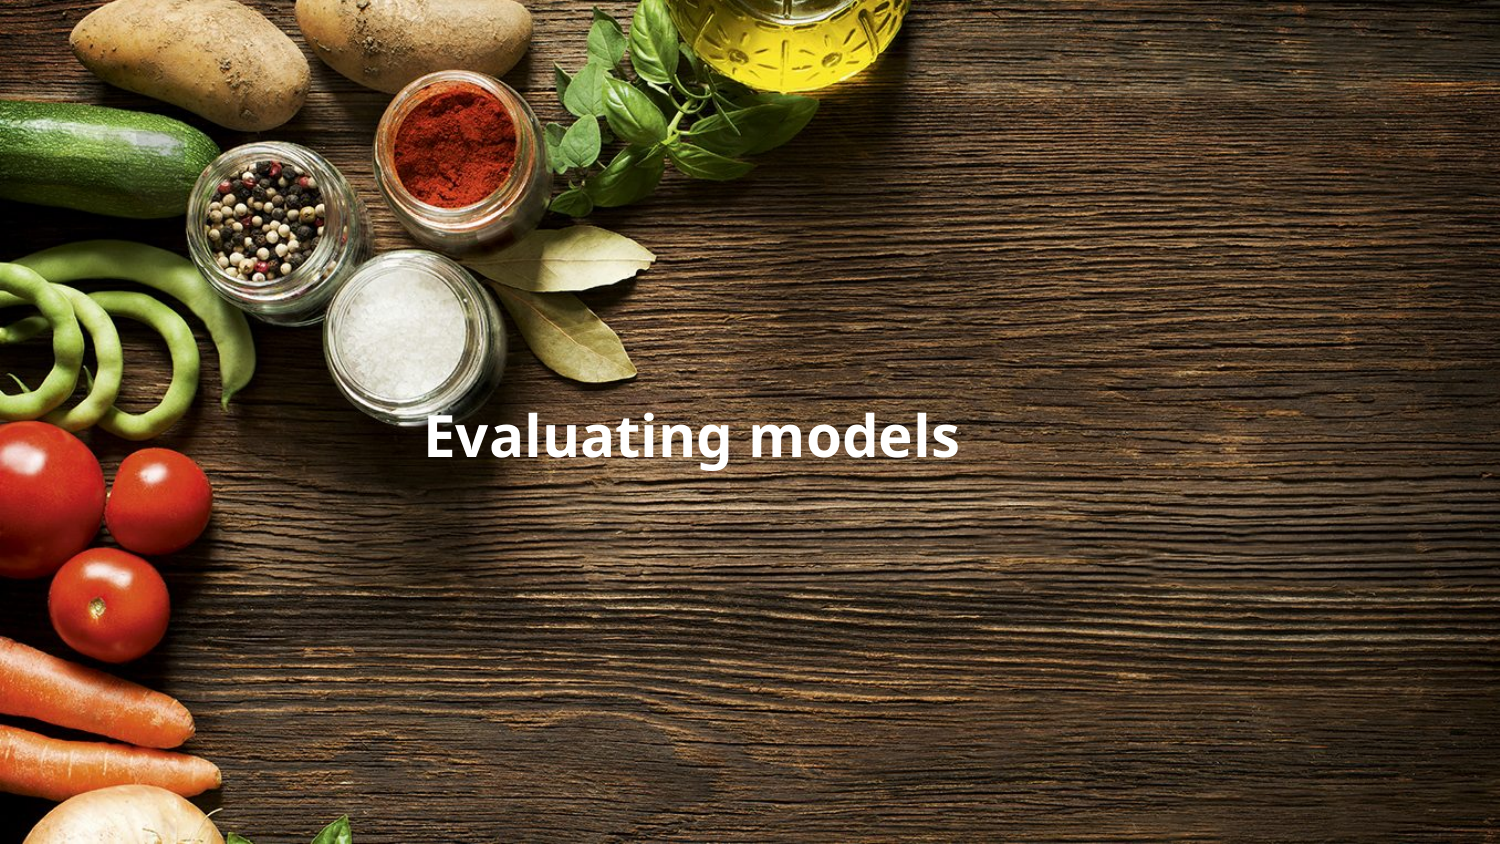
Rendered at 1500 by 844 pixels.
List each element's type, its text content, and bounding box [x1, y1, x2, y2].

title Evaluating models [408, 383, 1500, 548]
picture [0, 0, 1500, 844]
